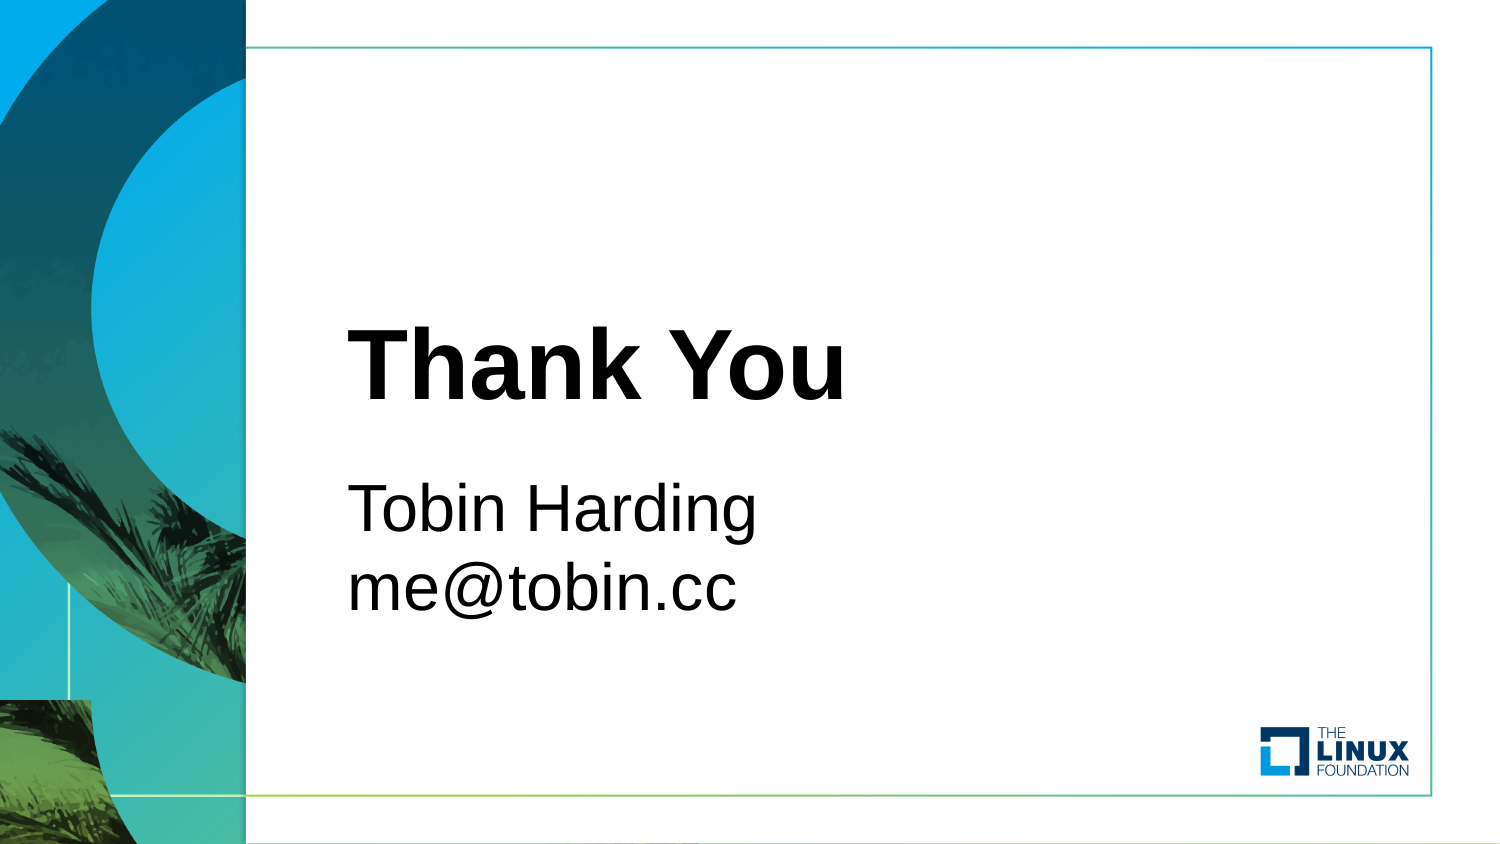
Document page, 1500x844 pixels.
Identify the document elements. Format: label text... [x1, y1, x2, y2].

picture [0, 0, 1500, 844]
text_box Thank You Tobin Harding me@tobin.cc [288, 223, 1420, 701]
